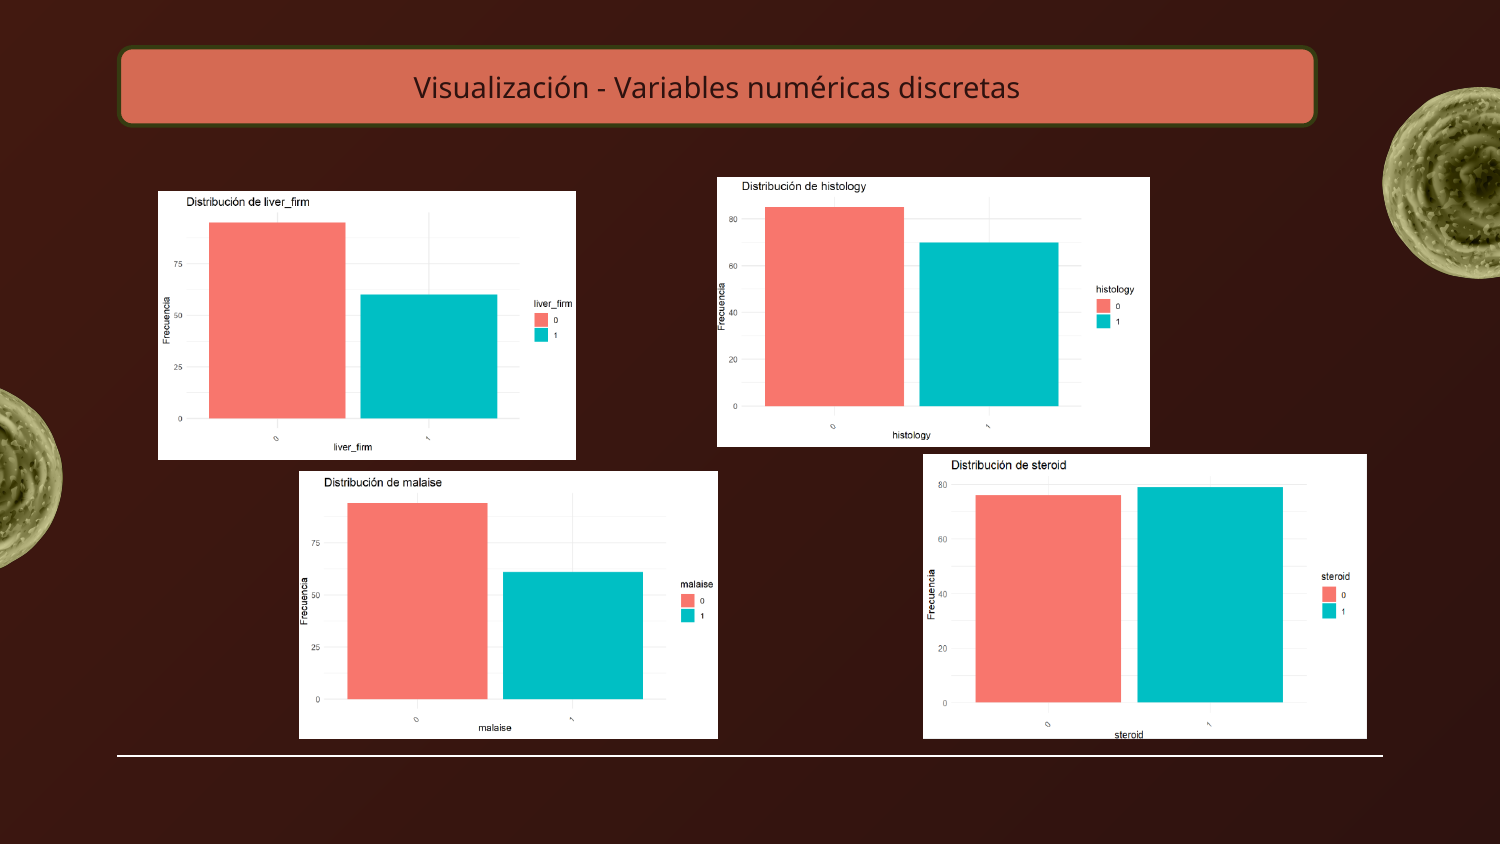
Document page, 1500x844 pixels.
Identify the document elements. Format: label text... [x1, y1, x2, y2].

picture [1382, 87, 1500, 279]
picture [157, 191, 577, 461]
picture [717, 177, 1151, 447]
picture [923, 454, 1367, 740]
picture [299, 471, 718, 740]
picture [0, 382, 63, 574]
text_box Visualización - Variables numéricas discretas [116, 45, 1318, 128]
